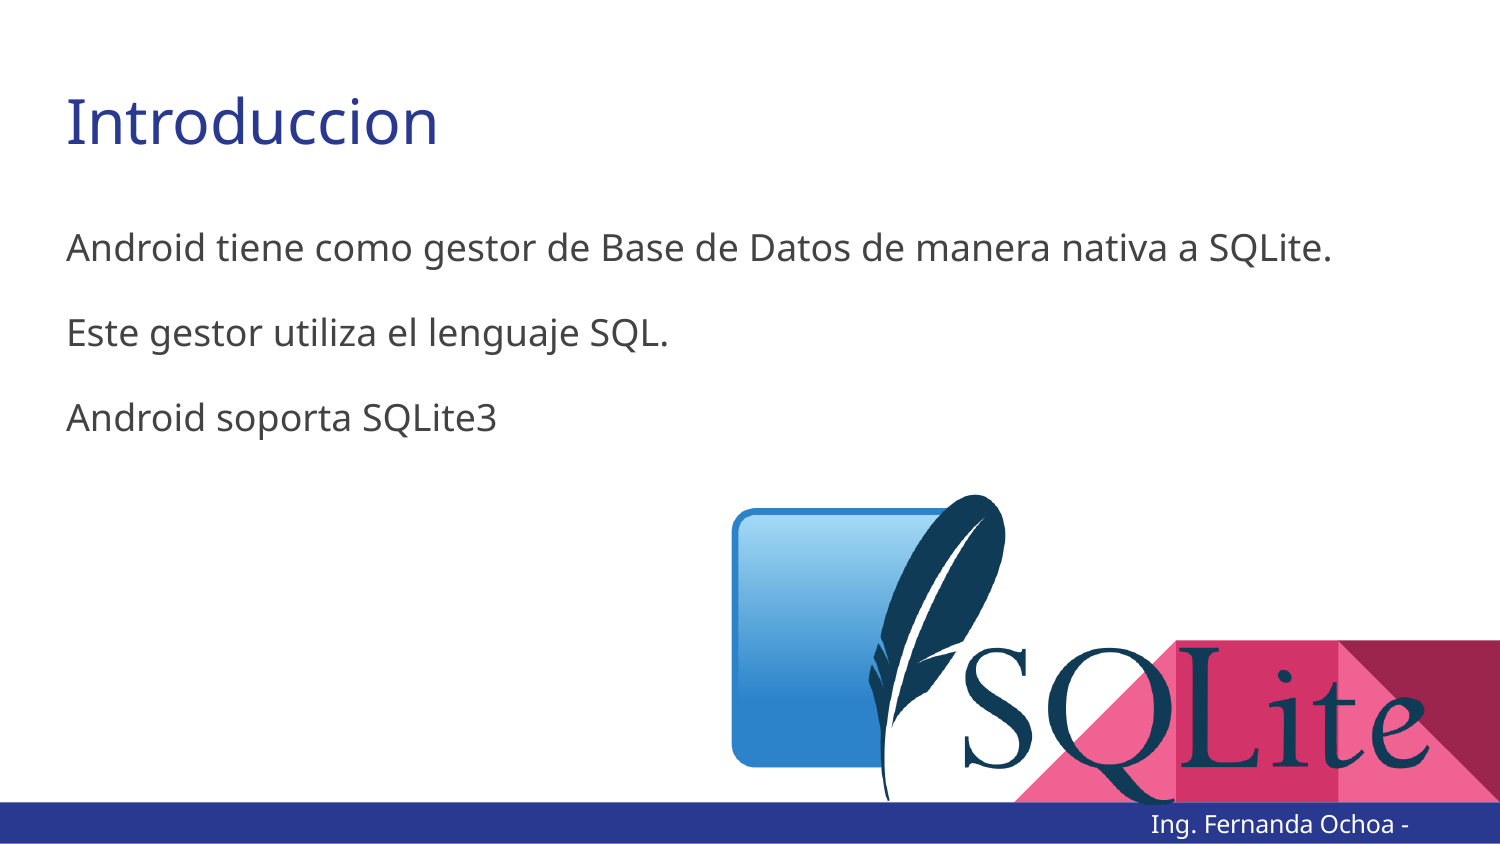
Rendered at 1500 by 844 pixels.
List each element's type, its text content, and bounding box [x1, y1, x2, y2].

list Android tiene como gestor de Base de Datos de manera nativa a SQLite. Este gestor utiliza el lenguaje SQL. Android soporta SQLite3 [51, 201, 1449, 750]
text_box Ing. Fernanda Ochoa - @imonsh [1148, 808, 1500, 844]
text_box [712, 475, 1449, 825]
title Introduccion [51, 67, 1449, 167]
